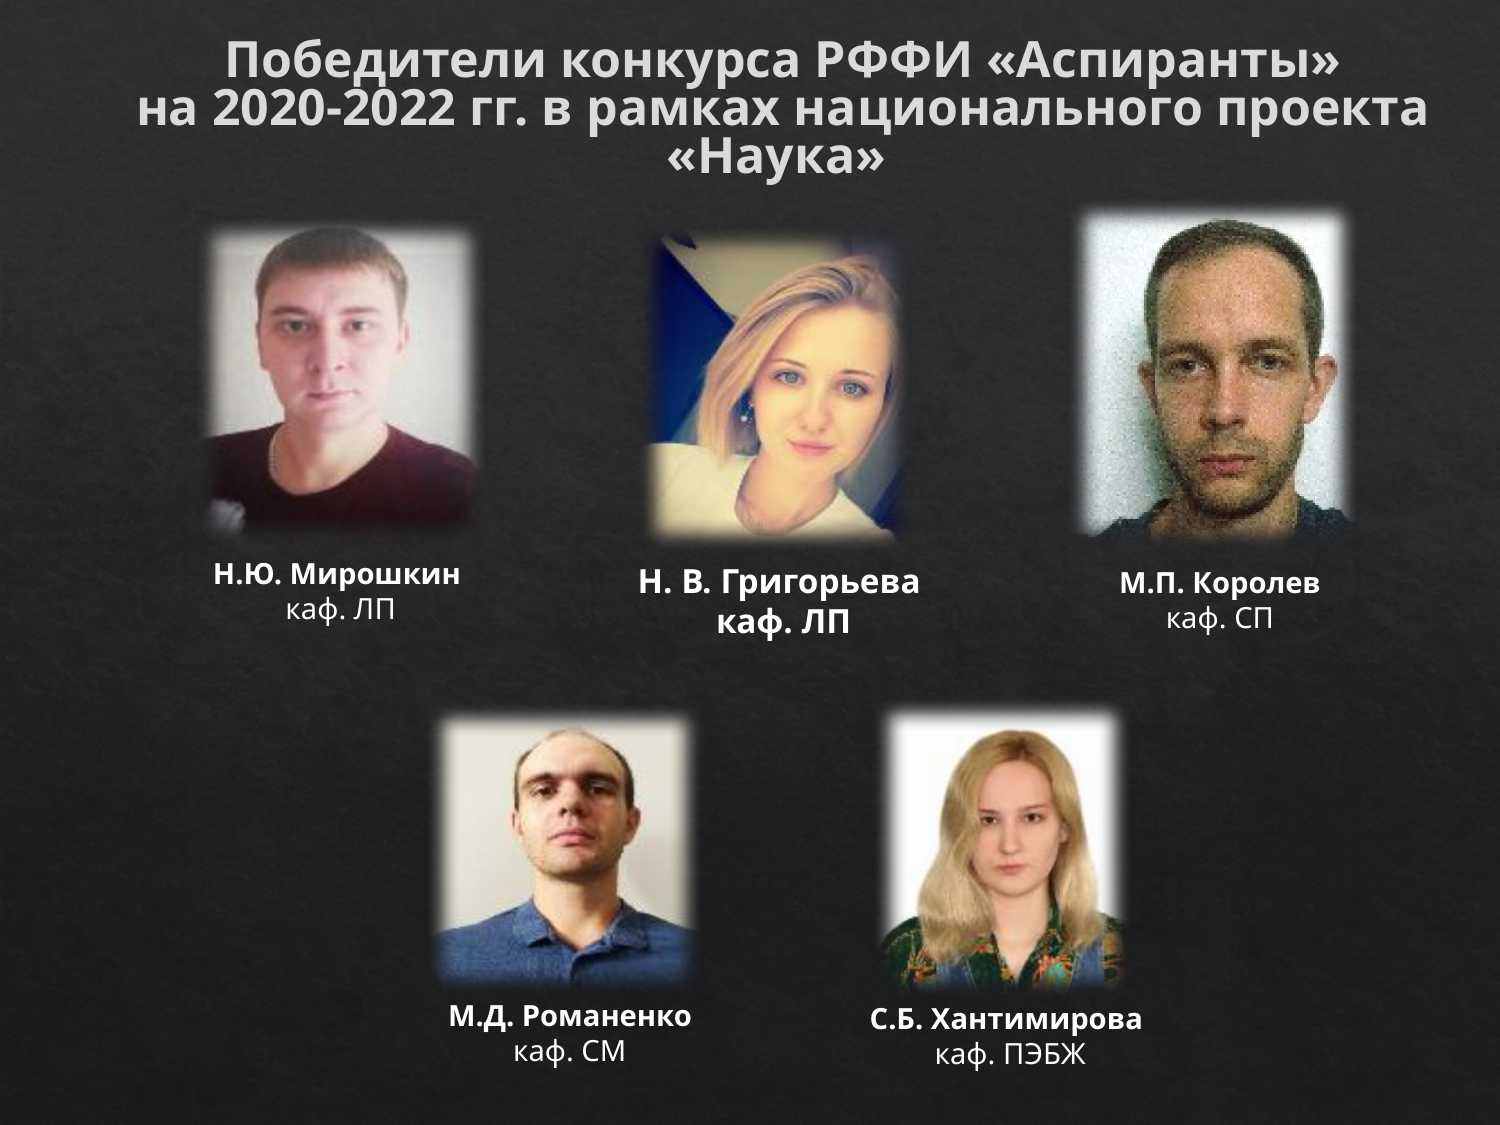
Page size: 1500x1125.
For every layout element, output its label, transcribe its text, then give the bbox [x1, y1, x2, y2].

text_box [872, 693, 1147, 1074]
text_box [373, 702, 767, 1071]
picture [1066, 197, 1360, 551]
text_box Победители конкурса РФФИ «Аспиранты» на 2020-2022 гг. в рамках национального проекта «Наука» [133, 39, 1433, 184]
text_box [166, 215, 515, 629]
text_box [636, 224, 929, 644]
text_box М.П. Королев каф. СП [1081, 562, 1359, 638]
